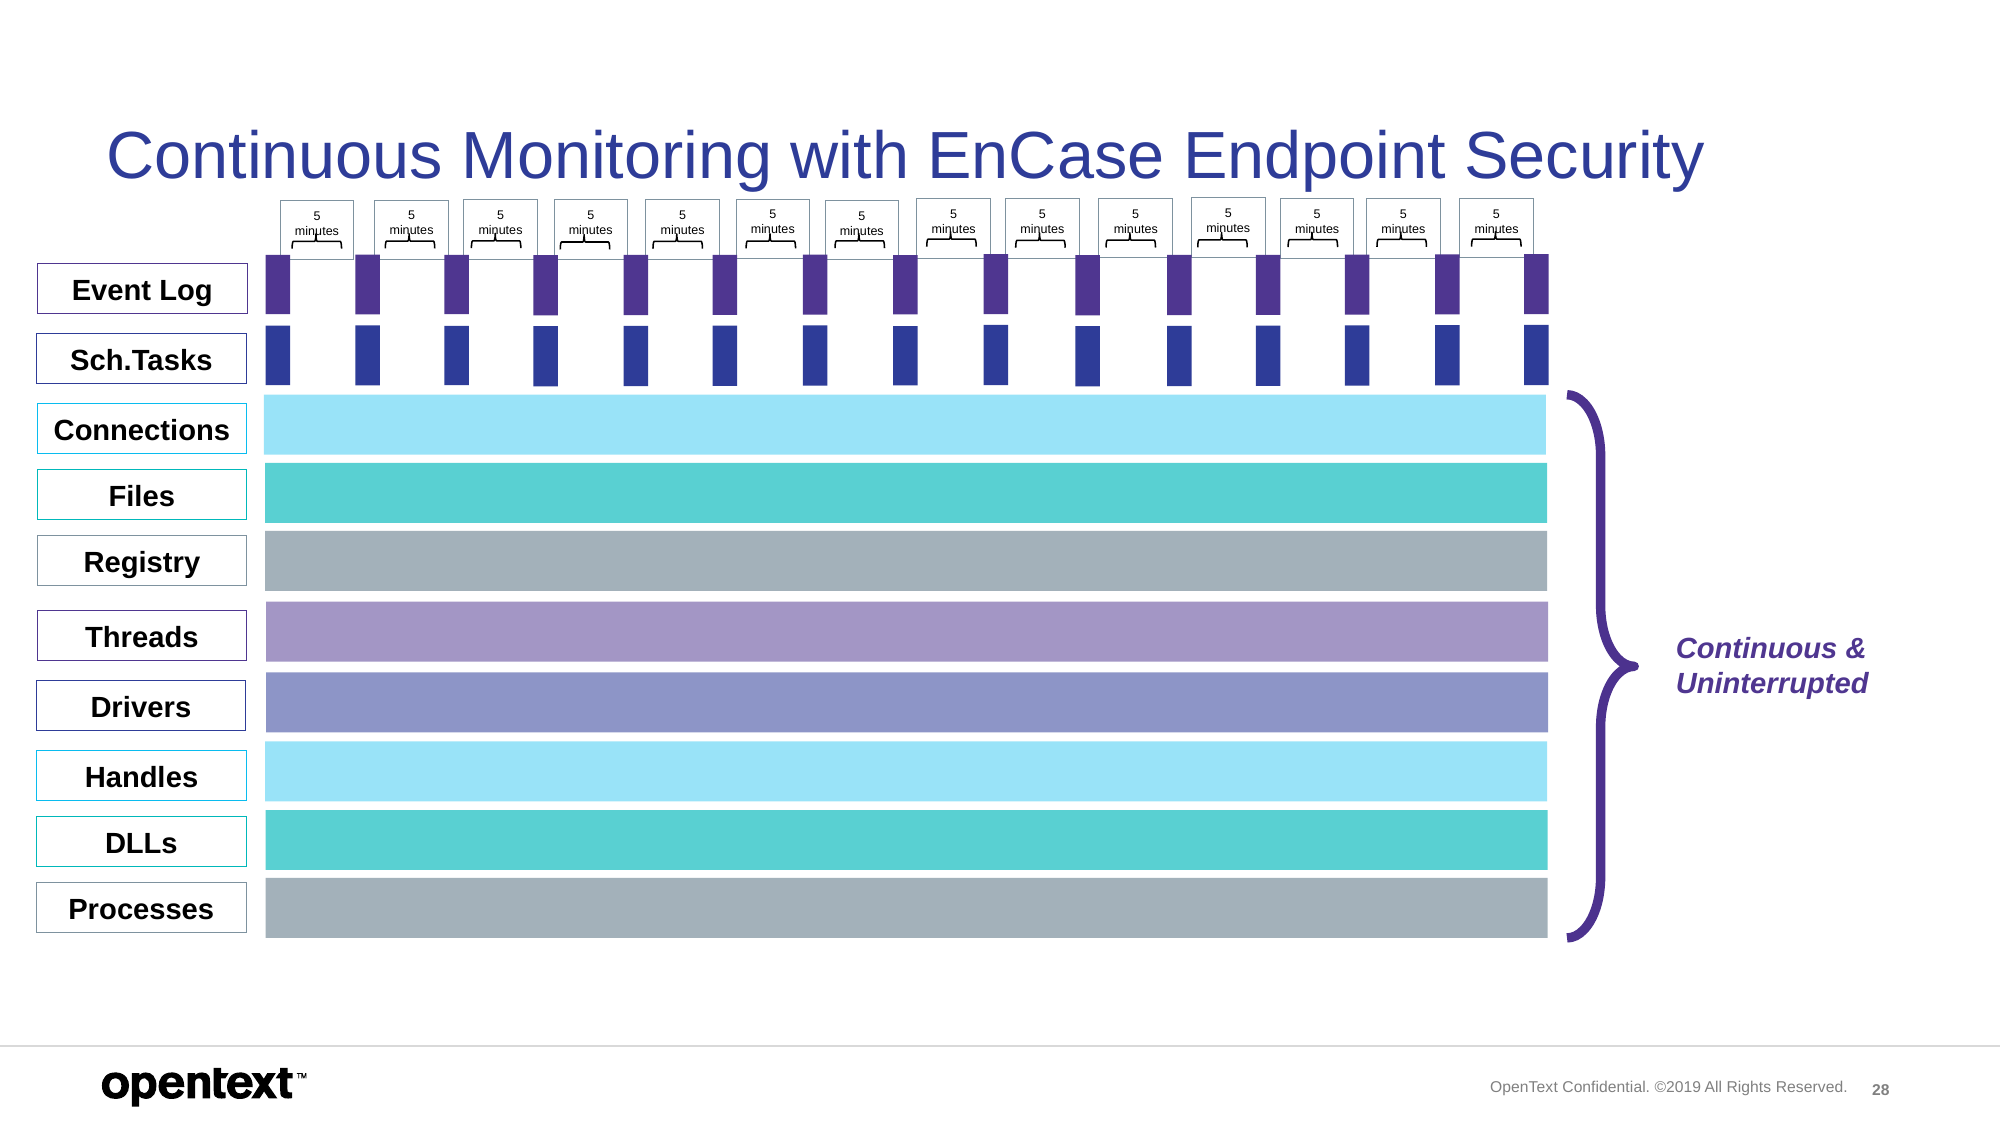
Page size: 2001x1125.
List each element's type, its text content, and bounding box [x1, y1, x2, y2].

text_box [263, 529, 1549, 593]
text_box [1165, 324, 1194, 388]
text_box Files [37, 469, 247, 520]
text_box 5 minutes [645, 199, 720, 260]
text_box Continuous & Uninterrupted [1661, 622, 1888, 708]
text_box [263, 808, 1550, 872]
text_box [1165, 253, 1194, 317]
text_box 5 minutes [1280, 198, 1354, 259]
text_box [1287, 231, 1339, 248]
text_box [1196, 231, 1249, 248]
text_box [442, 253, 471, 316]
text_box [1254, 324, 1283, 388]
text_box [981, 323, 1010, 387]
text_box 5 minutes [374, 200, 449, 260]
text_box [291, 233, 343, 249]
text_box [652, 233, 704, 249]
text_box [622, 253, 650, 317]
text_box Handles [36, 750, 247, 801]
text_box 5 minutes [736, 199, 810, 259]
text_box [925, 231, 978, 247]
text_box [264, 670, 1550, 734]
text_box 5 minutes [554, 199, 628, 260]
text_box 5 minutes [1098, 198, 1173, 258]
text_box Threads [37, 610, 247, 661]
text_box 5 minutes [825, 200, 899, 260]
text_box [1343, 252, 1371, 317]
text_box Sch.Tasks [36, 333, 247, 384]
text_box 5 minutes [1459, 198, 1534, 258]
text_box [891, 253, 920, 317]
text_box [710, 253, 739, 317]
text_box [384, 232, 436, 249]
text_box 5 minutes [1191, 197, 1266, 258]
text_box [442, 324, 471, 387]
text_box [353, 252, 382, 317]
text_box [1073, 253, 1102, 318]
text_box Event Log [37, 263, 248, 314]
text_box 5 minutes [1005, 198, 1080, 259]
text_box [801, 252, 830, 317]
text_box [1254, 253, 1283, 317]
text_box 5 minutes [916, 198, 991, 259]
text_box [1470, 231, 1522, 247]
text_box [834, 232, 886, 249]
text_box [891, 324, 920, 387]
text_box [1014, 232, 1066, 248]
text_box [1522, 323, 1551, 387]
text_box 5 minutes [1366, 198, 1441, 259]
text_box [710, 324, 739, 388]
text_box [1376, 231, 1428, 247]
text_box [531, 324, 560, 388]
text_box [1343, 323, 1371, 388]
text_box [559, 233, 611, 250]
text_box [745, 232, 797, 249]
title Continuous Monitoring with EnCase Endpoint Security [91, 28, 1898, 189]
text_box [1073, 324, 1102, 388]
text_box Drivers [36, 680, 246, 731]
text_box [622, 324, 650, 388]
text_box [1433, 252, 1462, 317]
text_box 5 minutes [280, 200, 354, 260]
text_box [263, 461, 1549, 525]
text_box [801, 323, 830, 388]
text_box [263, 739, 1549, 804]
text_box DLLs [36, 816, 247, 867]
text_box [263, 876, 1550, 940]
text_box Processes [36, 882, 247, 933]
text_box Registry [37, 535, 247, 586]
text_box [981, 252, 1010, 316]
text_box [263, 324, 292, 387]
text_box [263, 253, 292, 316]
text_box [1433, 323, 1462, 387]
text_box [262, 393, 1548, 457]
text_box [1566, 393, 1635, 939]
text_box [531, 253, 560, 318]
text_box [470, 232, 522, 249]
text_box Connections [37, 403, 247, 454]
text_box [264, 599, 1550, 664]
text_box 5 minutes [463, 199, 538, 260]
text_box [1522, 252, 1551, 316]
text_box [353, 323, 382, 387]
